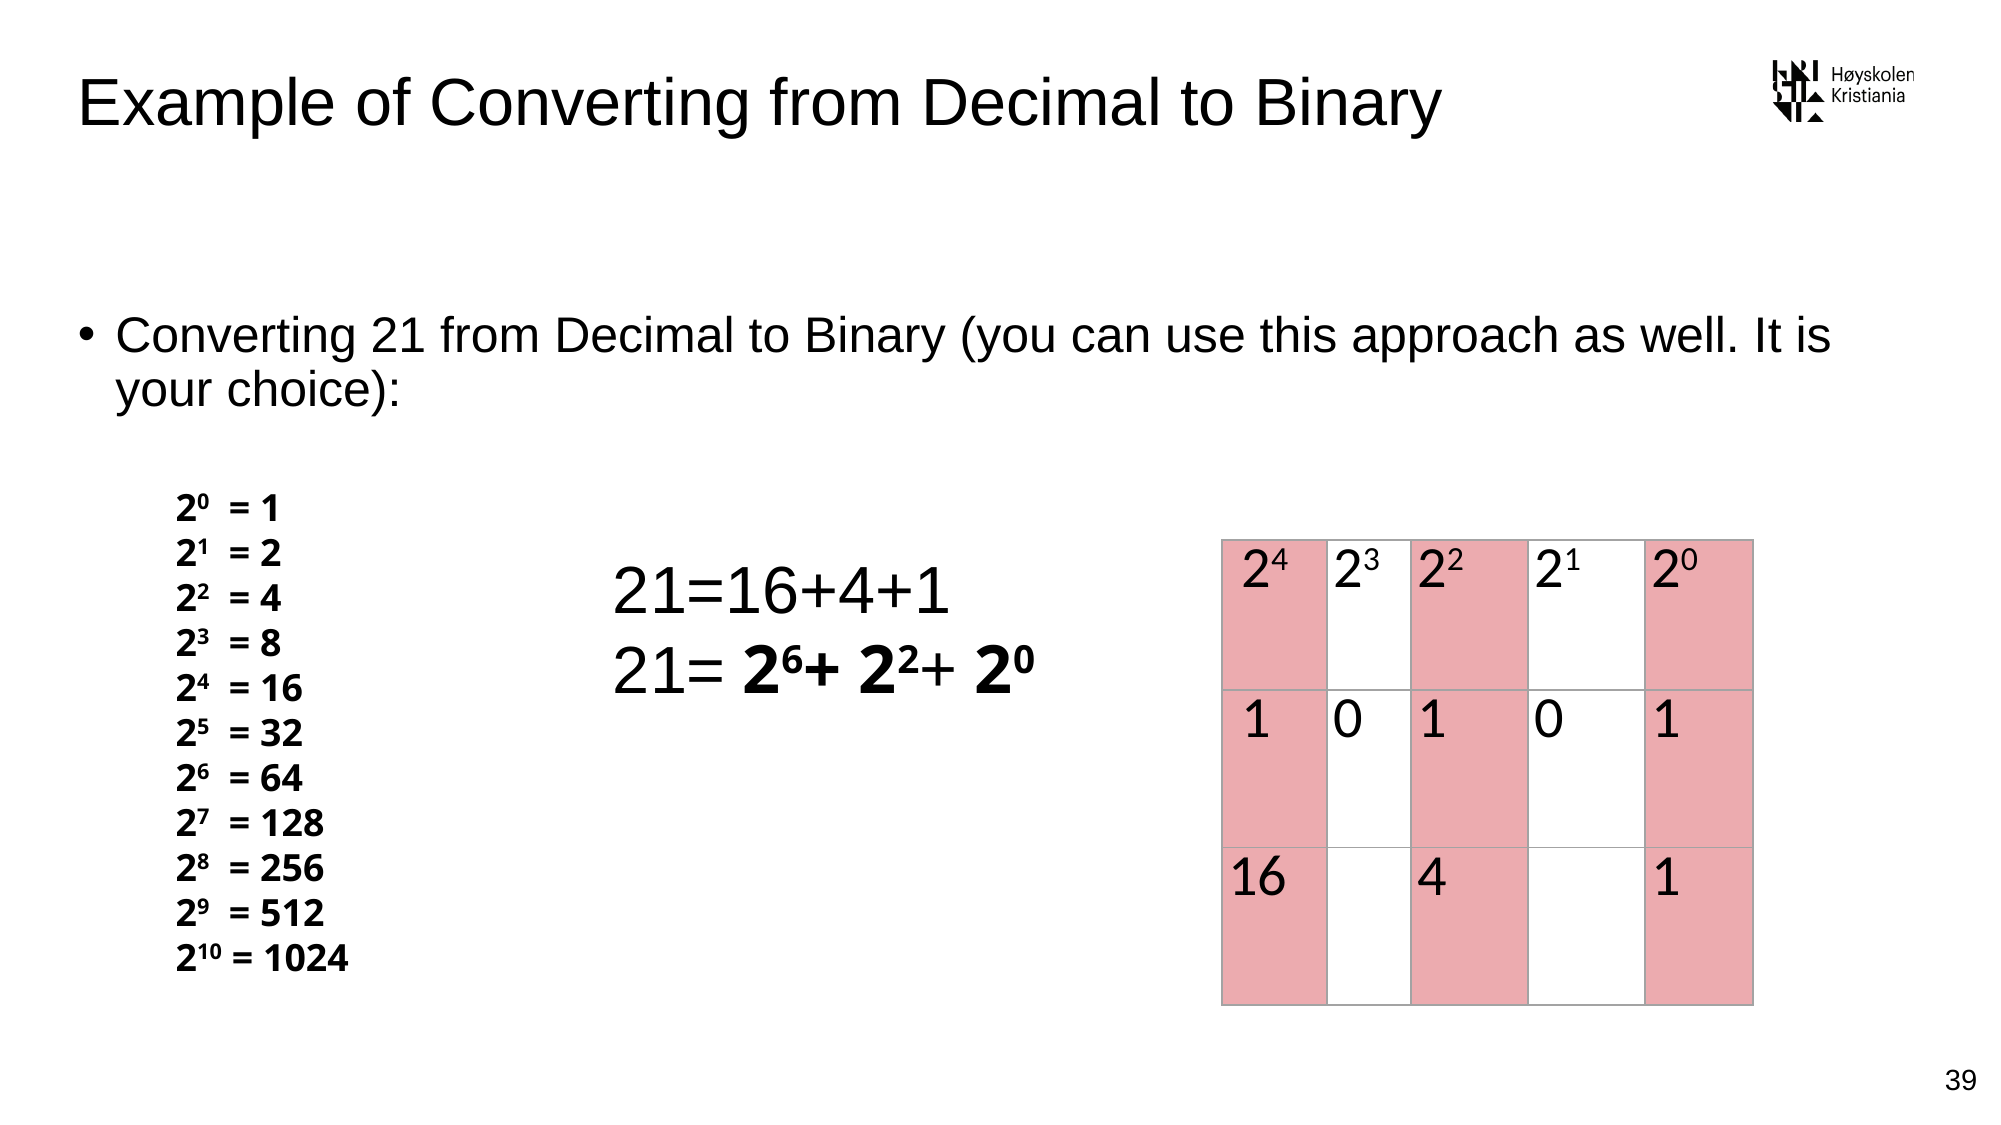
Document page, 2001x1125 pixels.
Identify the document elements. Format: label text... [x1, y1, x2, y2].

table_cell 0 [1328, 691, 1410, 847]
table_cell 16 [1223, 848, 1326, 1004]
title Example of Converting from Decimal to Binary [62, 59, 1675, 277]
table_header 20 [1646, 541, 1752, 689]
table_cell 1 [1223, 691, 1326, 847]
table_header 22 [1412, 541, 1527, 689]
table_cell [1529, 848, 1644, 1004]
text_box 20 = 1 21 = 2 22 = 4 23 = 8 24 = 16 25 = 32 26 = 64 27 = 128 28 = 256 29 = 512 210 = 1024 [160, 476, 510, 986]
table_cell 1 [1412, 691, 1527, 847]
table_cell 0 [1529, 691, 1644, 847]
list Converting 21 from Decimal to Binary (you can use this approach as well. It is your choice): [62, 301, 1914, 1057]
table_header 23 [1328, 541, 1410, 689]
table_header 21 [1529, 541, 1644, 689]
table_cell [1328, 848, 1410, 1004]
table_cell 1 [1646, 848, 1752, 1004]
table_cell 1 [1646, 691, 1752, 847]
text_box 21=16+4+1 21= 26+ 22+ 20 [598, 539, 1051, 760]
table_cell 4 [1412, 848, 1527, 1004]
table_header 24 [1223, 541, 1326, 689]
